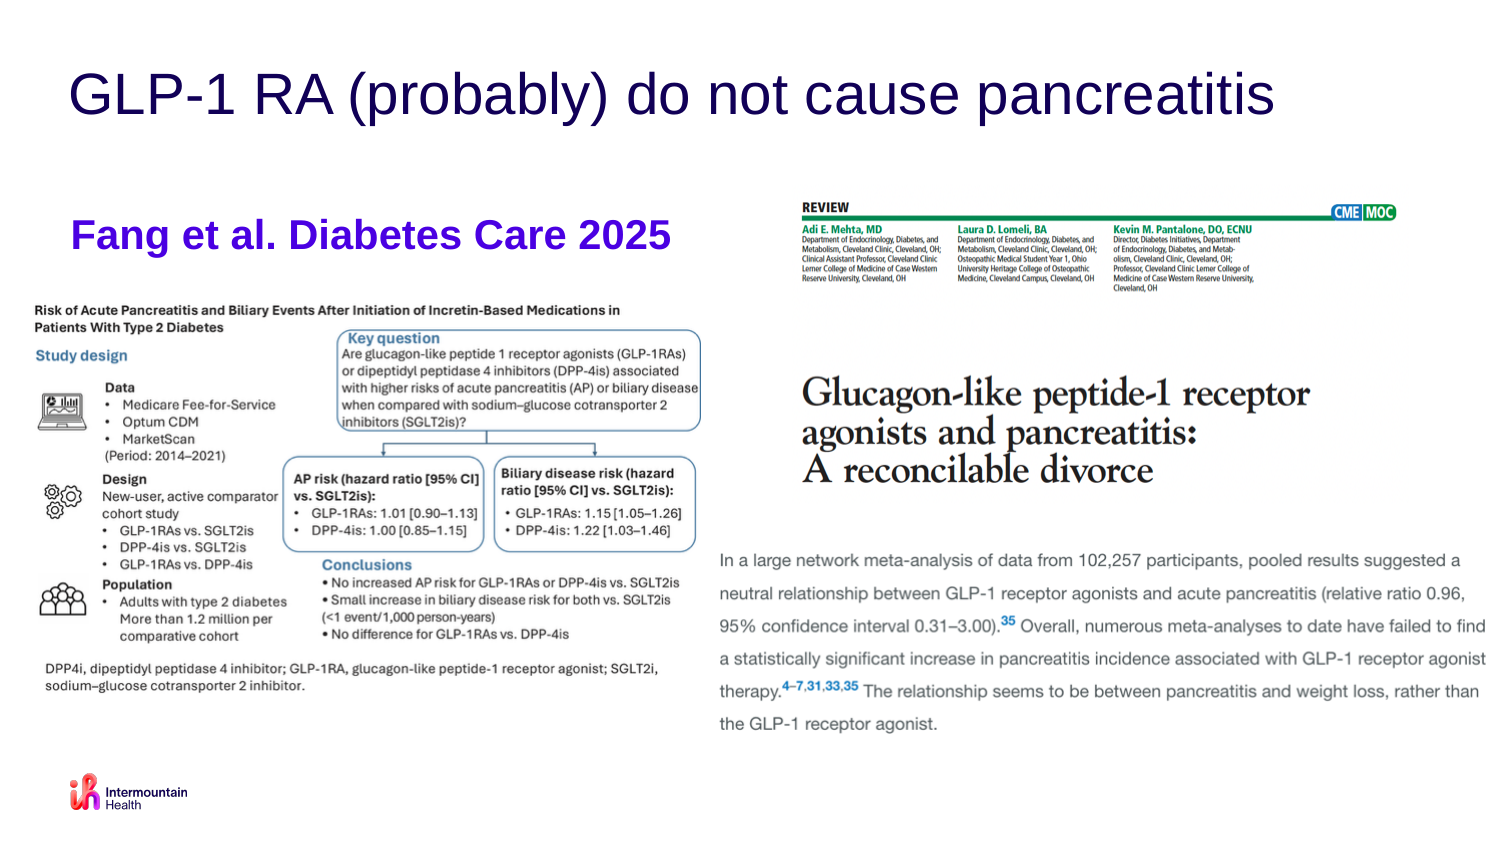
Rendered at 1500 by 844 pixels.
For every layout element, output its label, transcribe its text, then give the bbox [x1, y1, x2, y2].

picture [70, 773, 187, 810]
list Fang et al. Diabetes Care 2025 [70, 207, 792, 276]
picture [792, 184, 1409, 504]
title GLP-1 RA (probably) do not cause pancreatitis [68, 64, 1432, 185]
picture [25, 303, 1497, 750]
